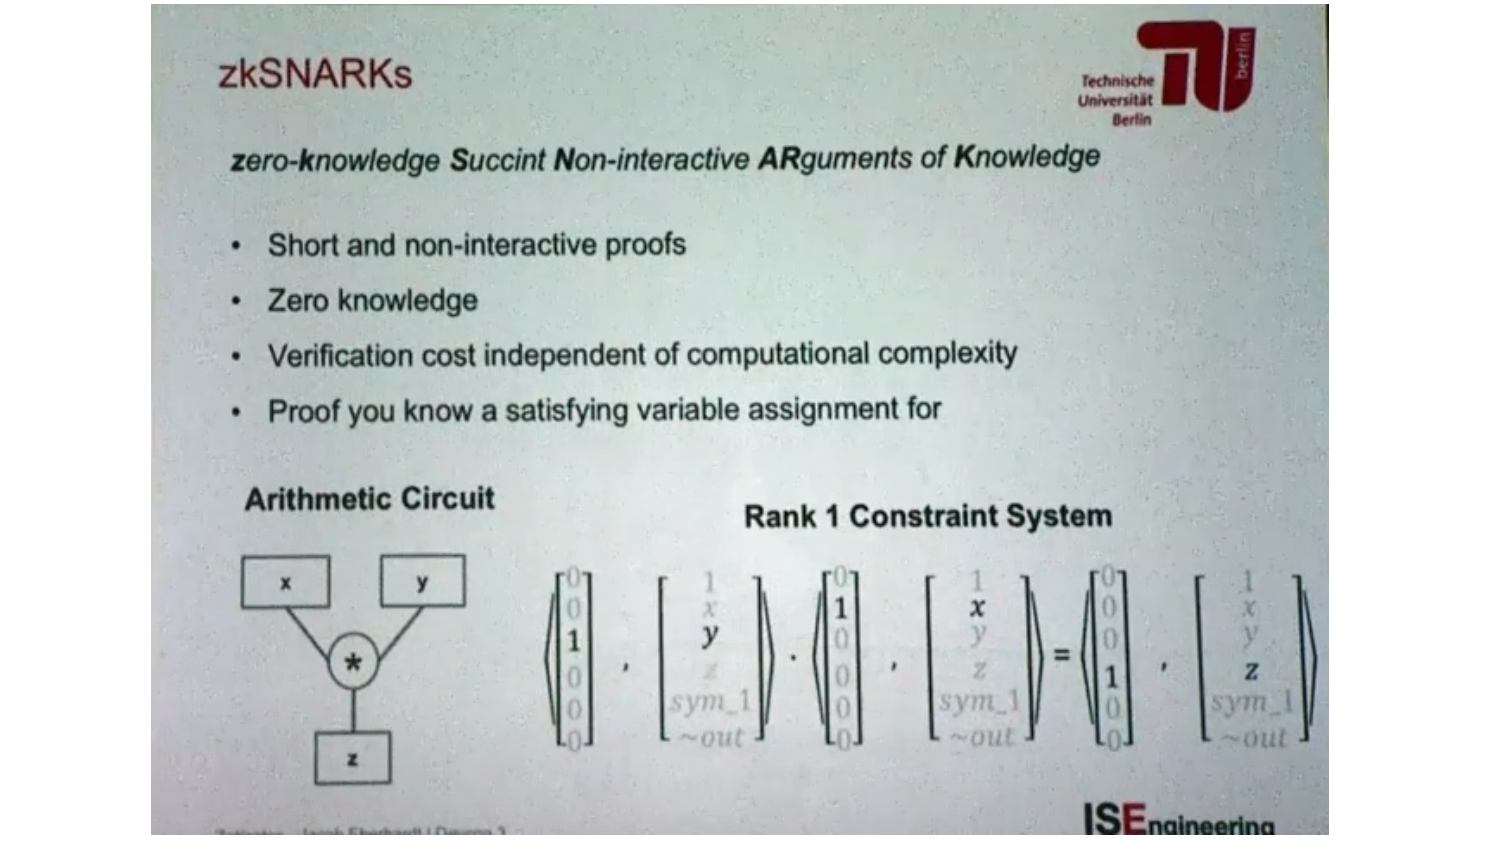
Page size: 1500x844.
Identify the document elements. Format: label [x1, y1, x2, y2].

picture [151, 4, 1329, 835]
